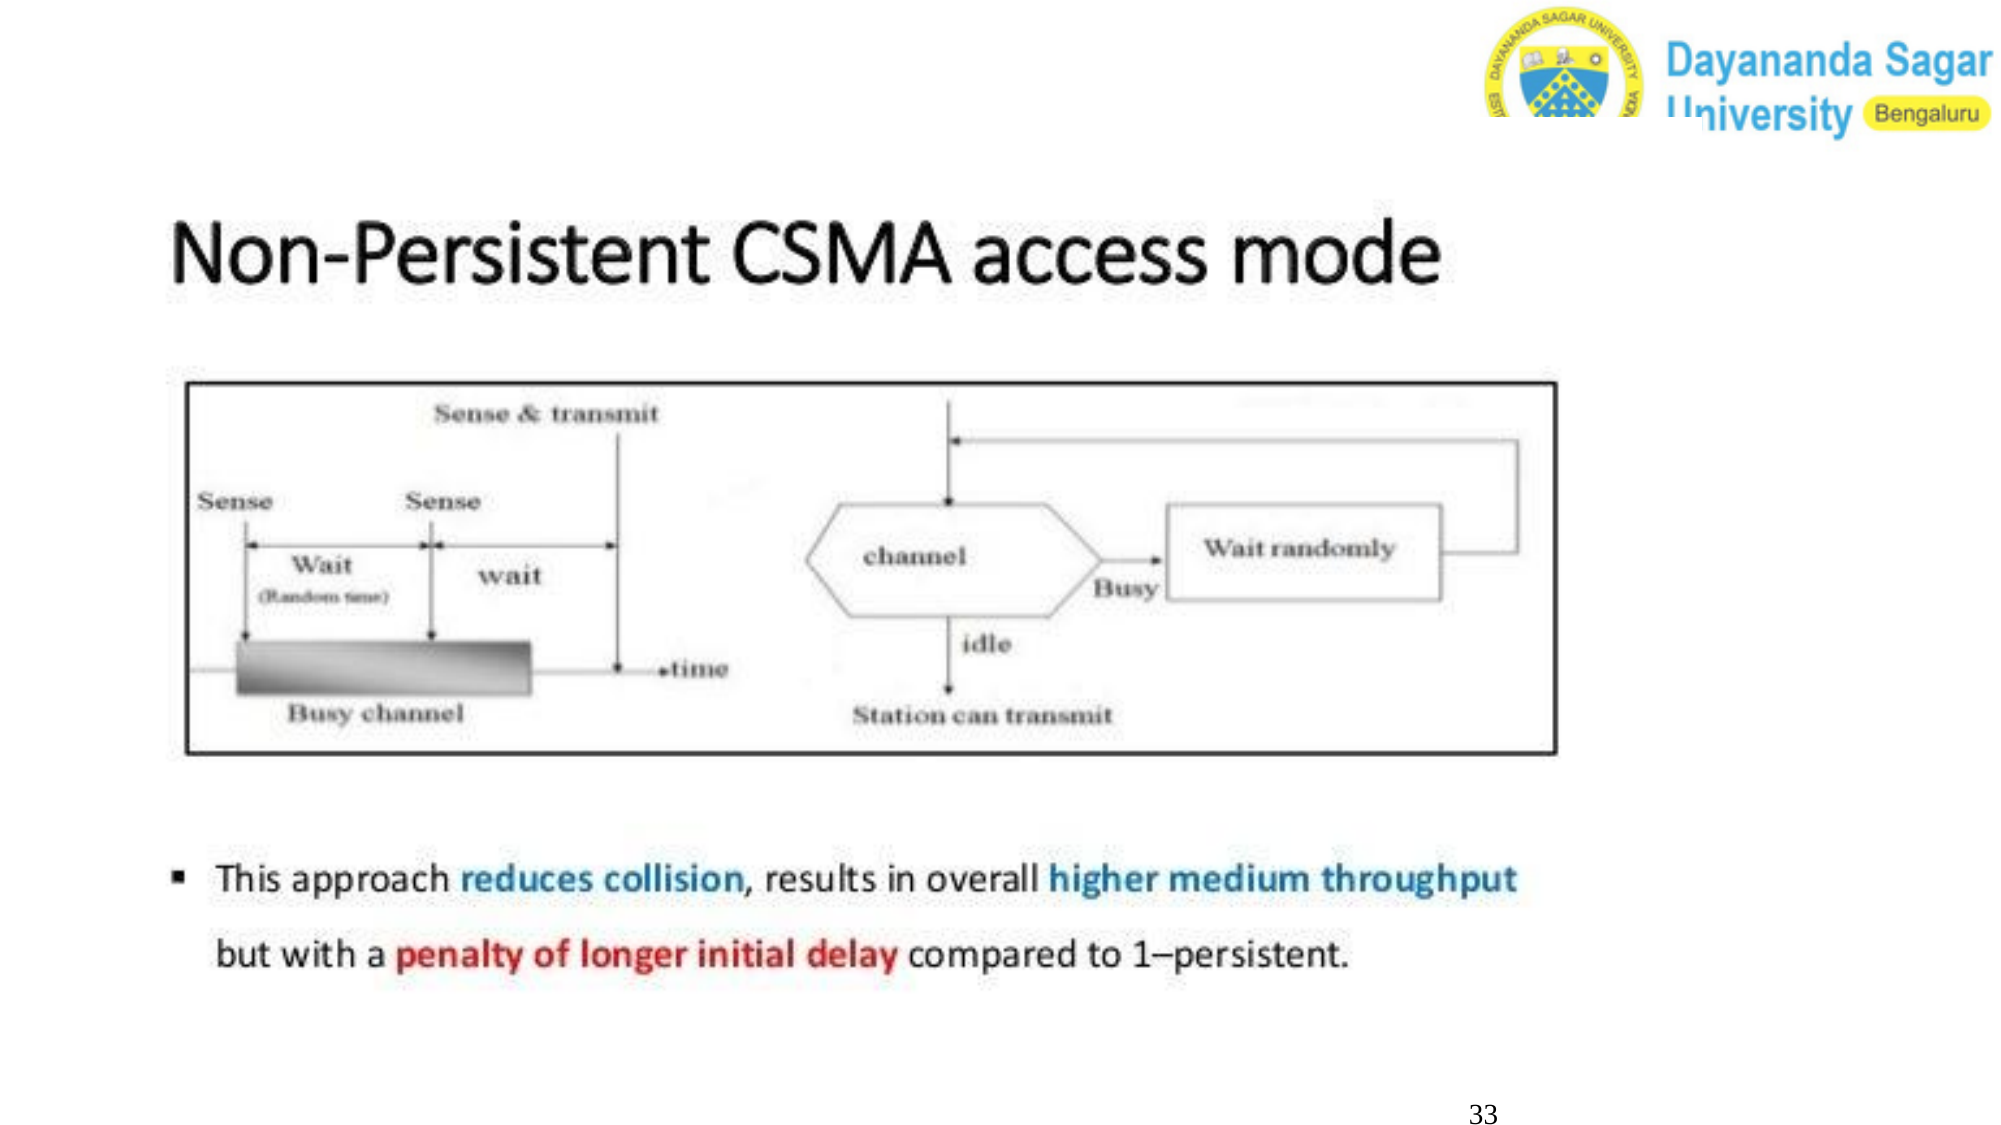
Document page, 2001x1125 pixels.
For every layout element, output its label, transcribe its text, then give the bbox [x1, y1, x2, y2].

picture [42, 116, 1703, 1051]
slide_number 12.‹#› [1479, 0, 2000, 175]
slide_number ‹#› [1462, 1089, 1507, 1125]
